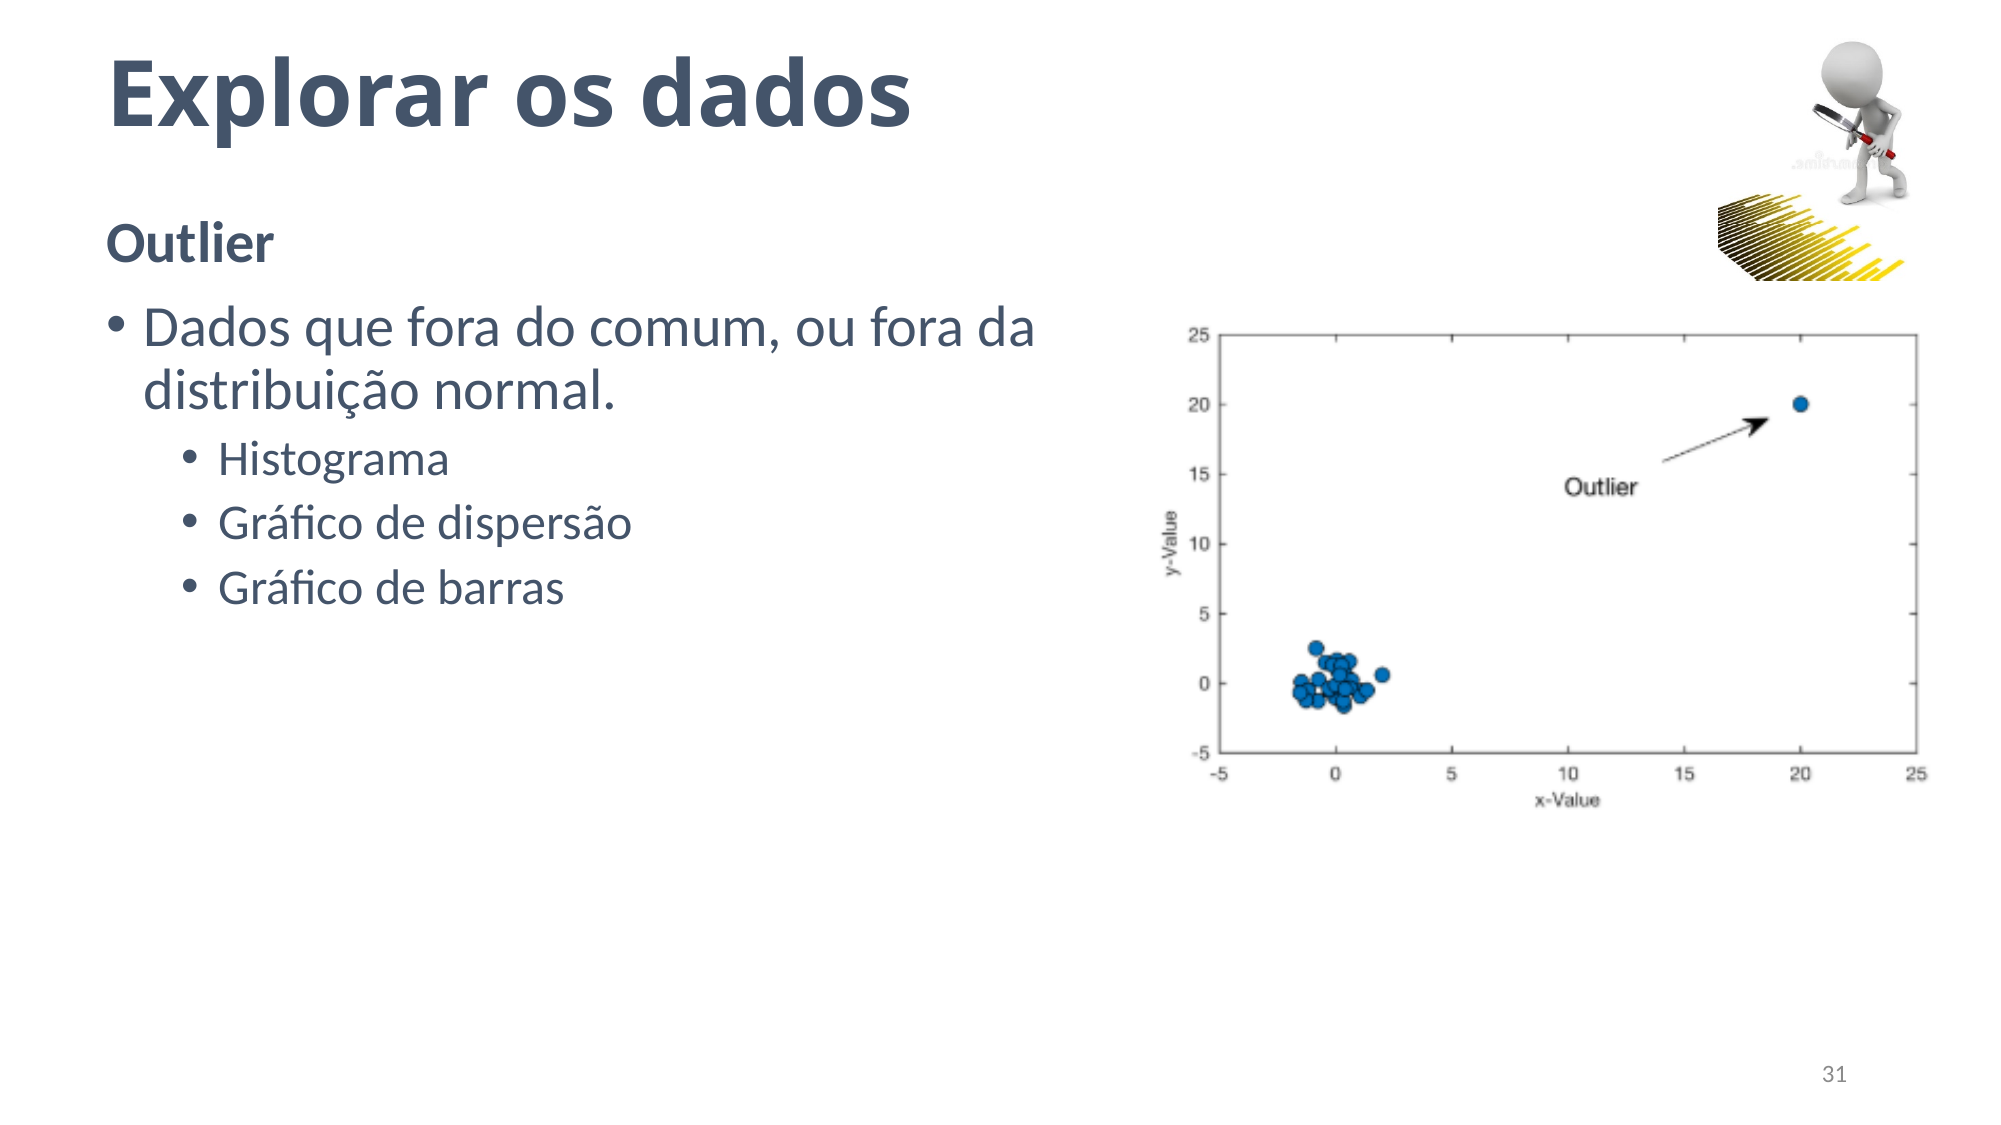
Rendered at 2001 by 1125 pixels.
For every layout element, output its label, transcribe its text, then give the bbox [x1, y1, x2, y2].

picture [1150, 303, 1960, 814]
slide_number 31 [1412, 1042, 1863, 1103]
picture [1718, 38, 1960, 281]
title Explorar os dados [91, 15, 1946, 178]
list Outlier Dados que fora do comum, ou fora da distribuição normal. Histograma Gráfico de dispersão Gráfico de barras [91, 204, 1119, 1012]
